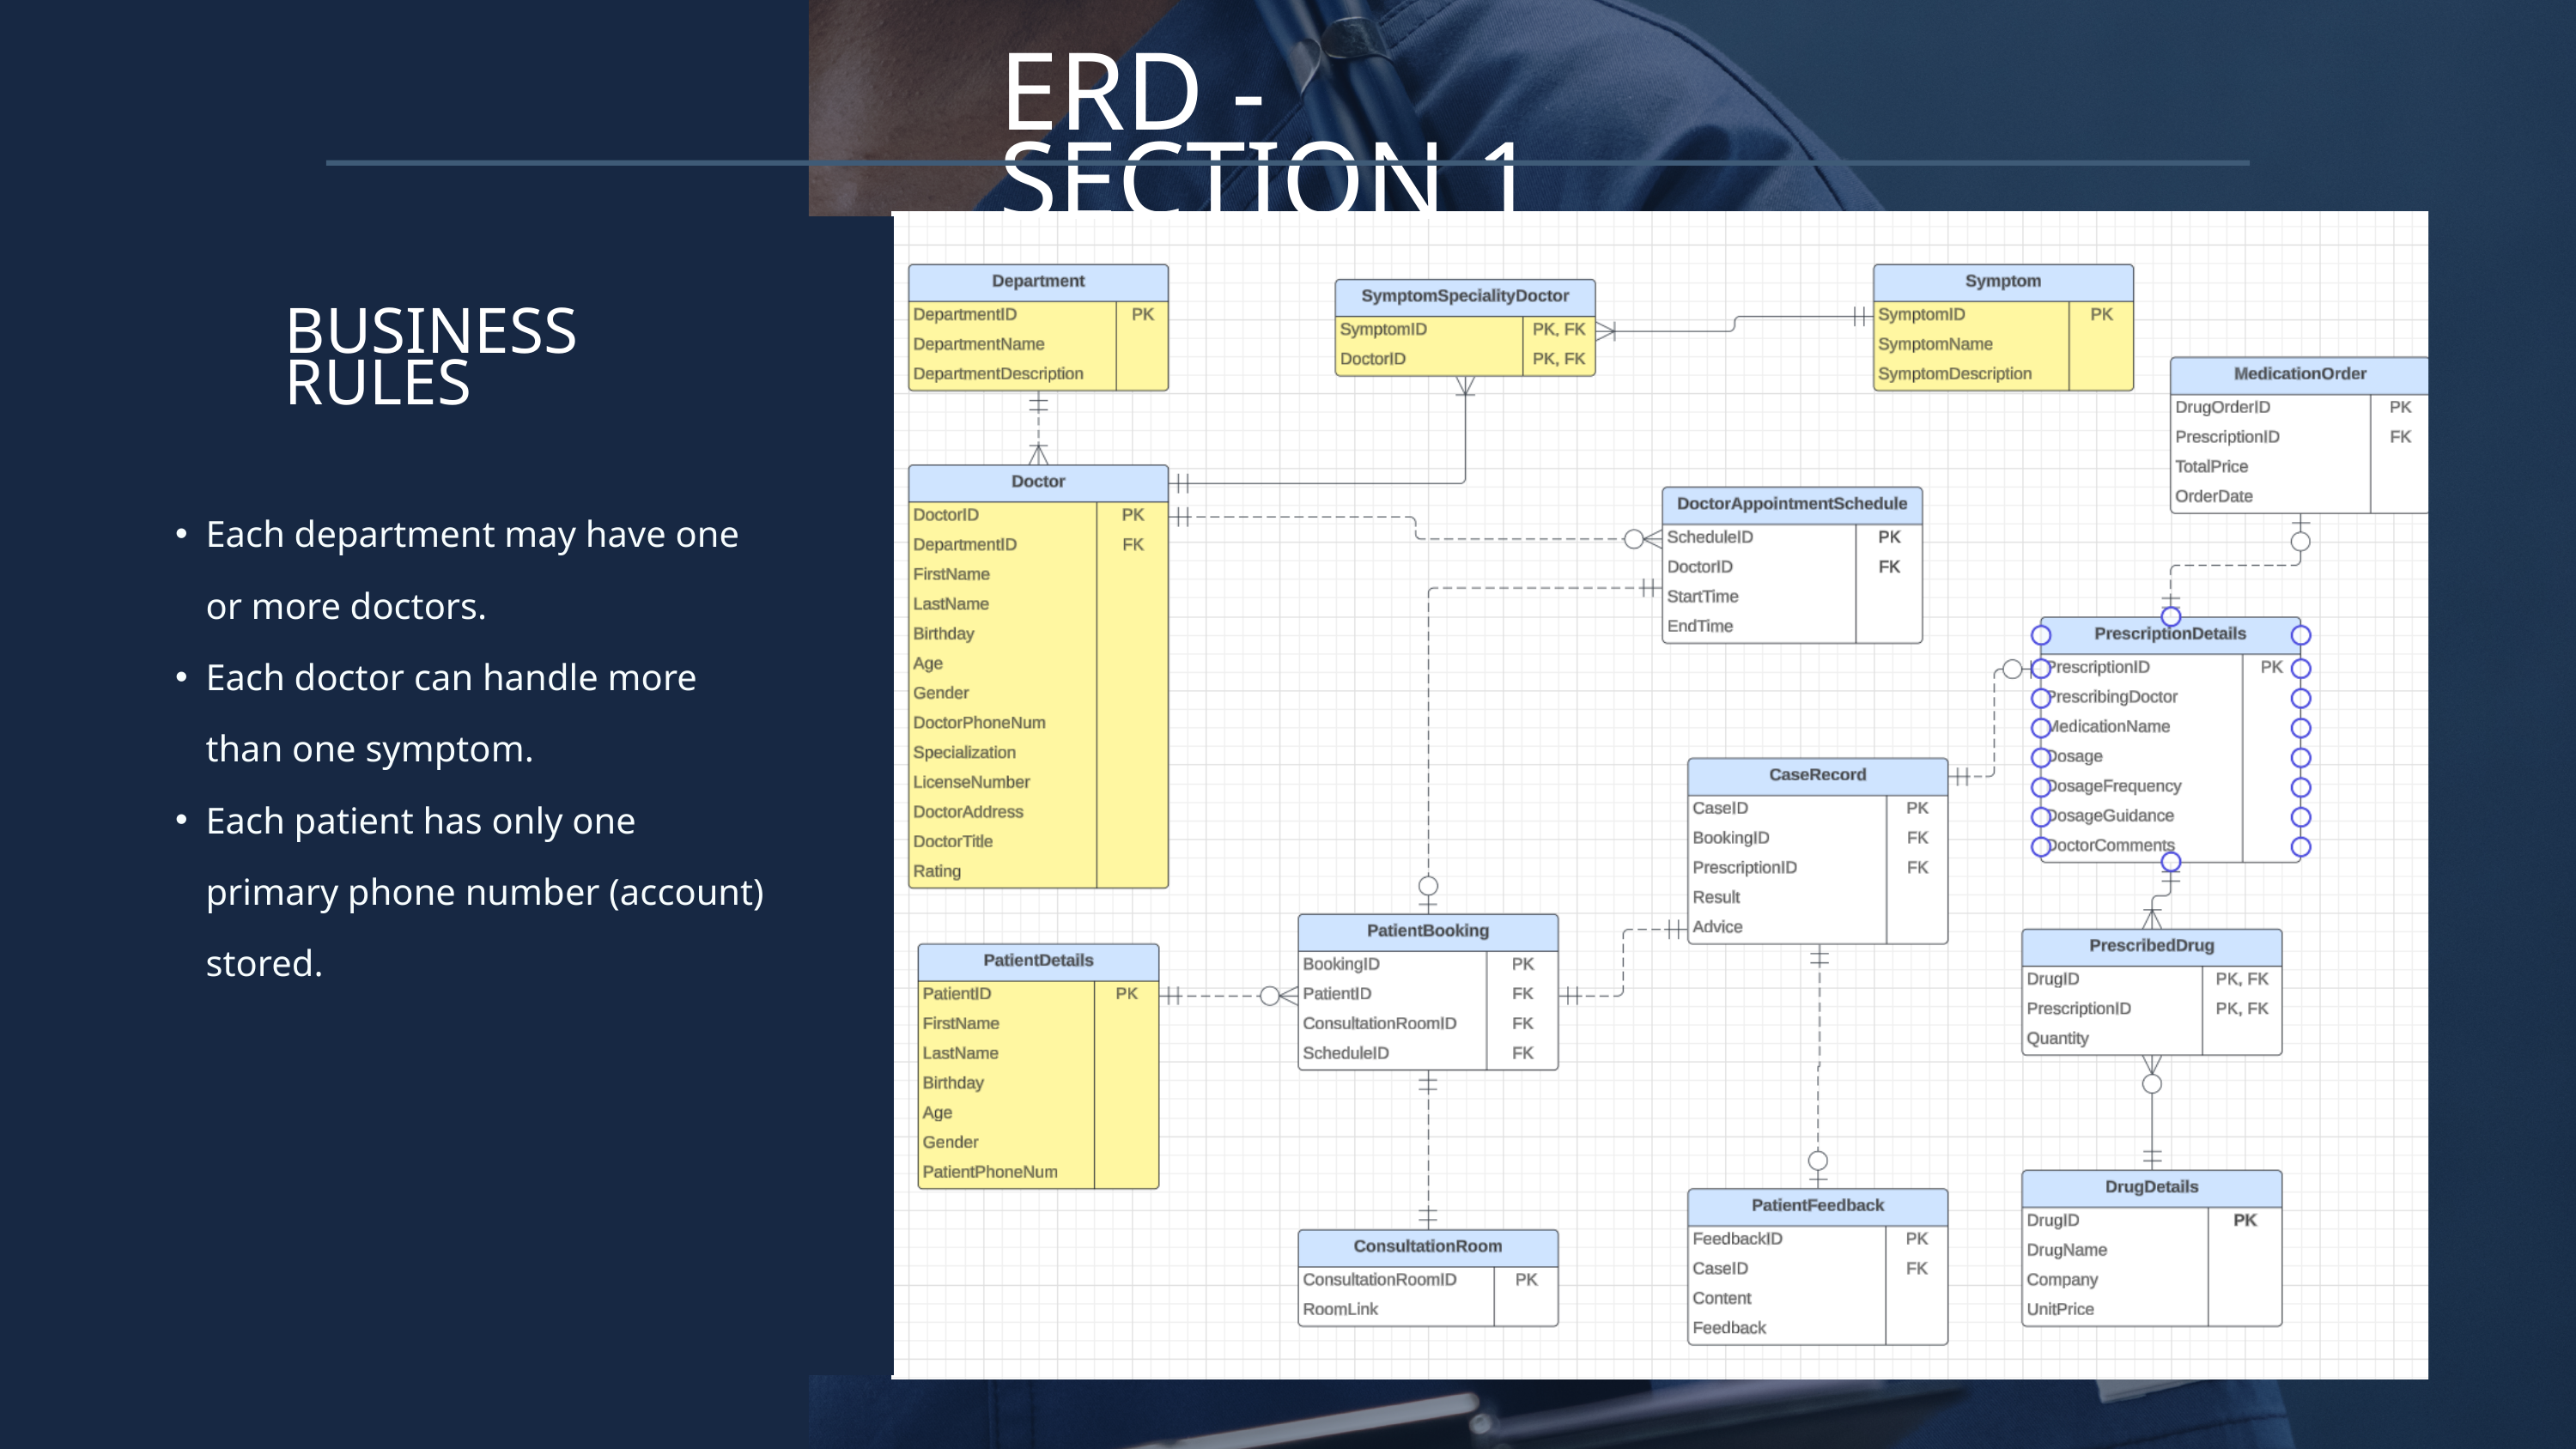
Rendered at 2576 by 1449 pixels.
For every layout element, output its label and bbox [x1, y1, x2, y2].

text_box [0, 215, 895, 1375]
text_box [890, 211, 2429, 1379]
text_box [808, 0, 2576, 1449]
